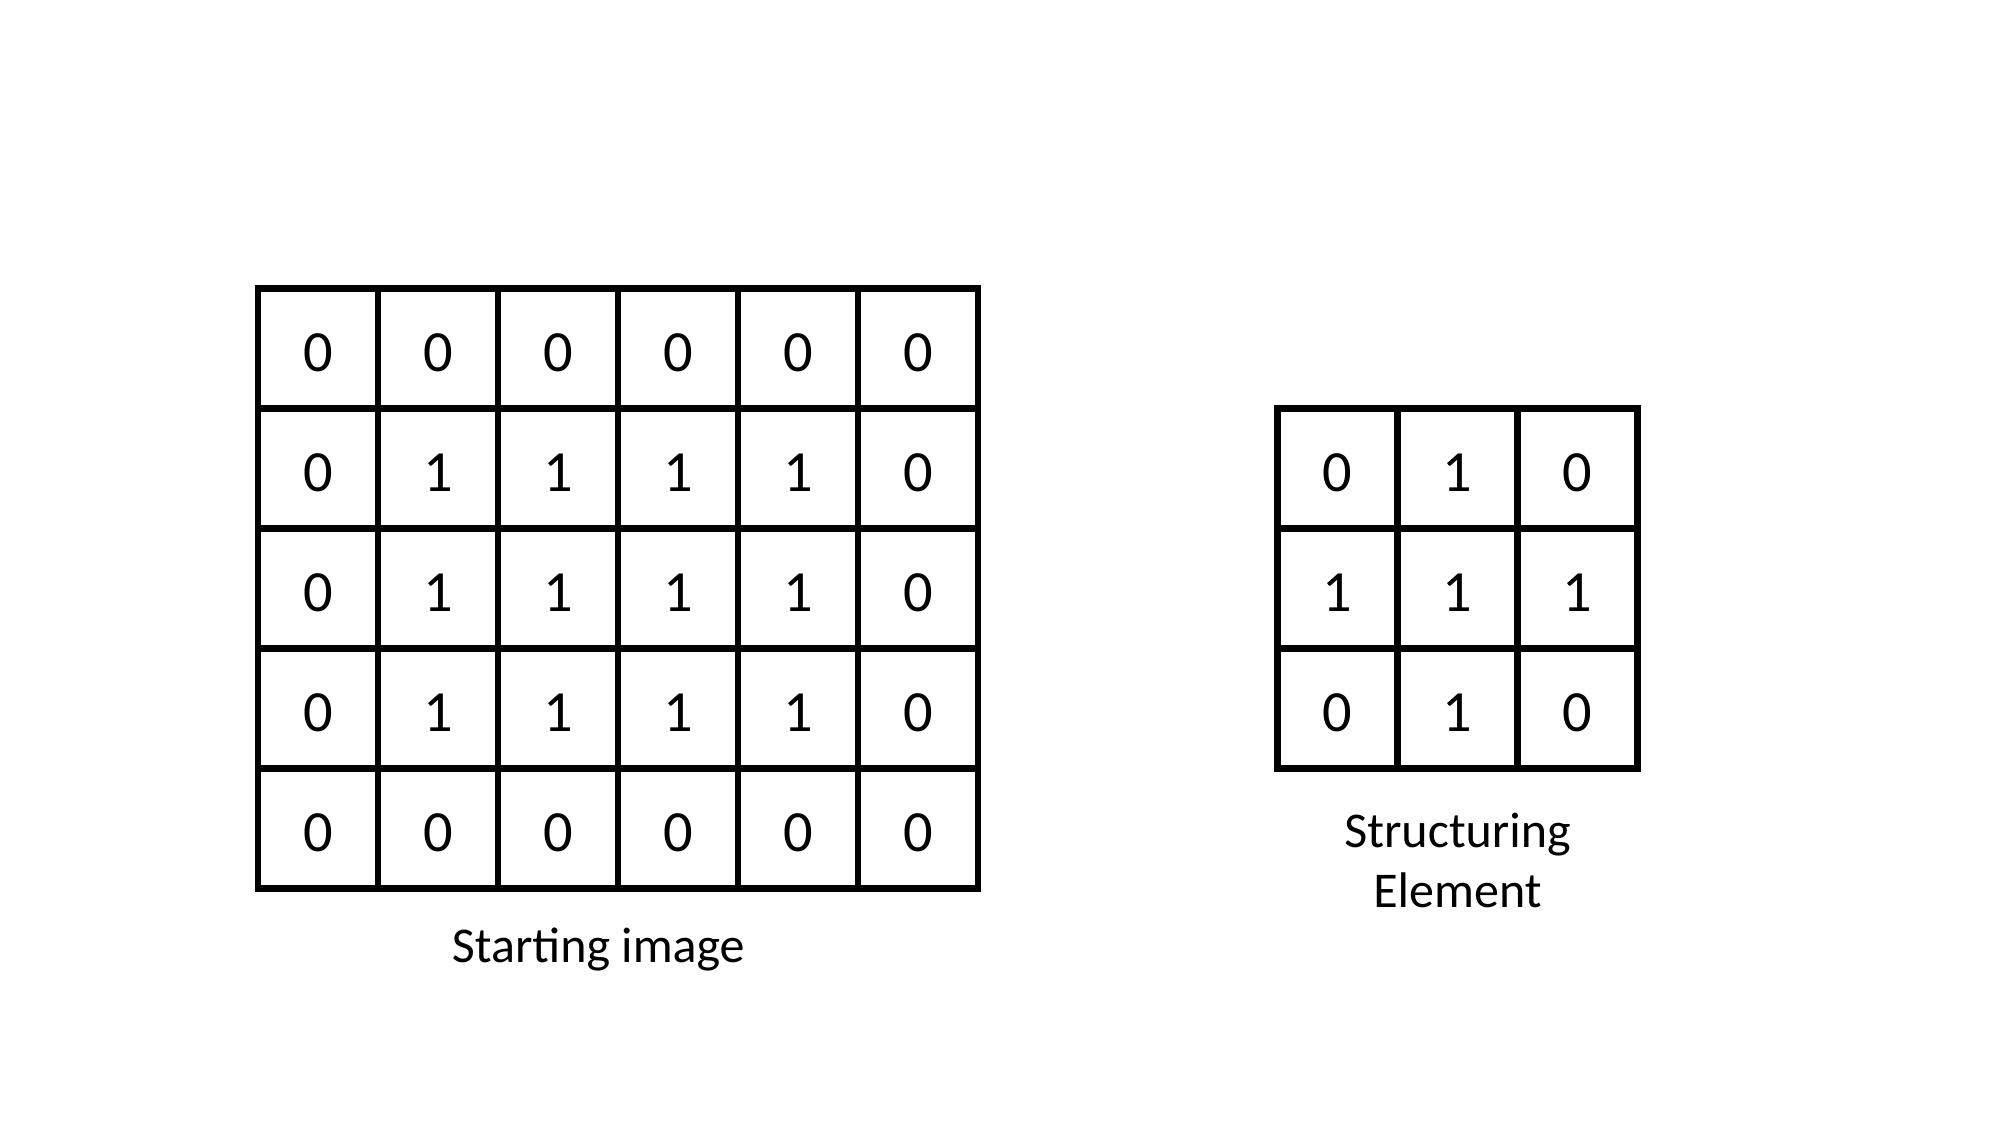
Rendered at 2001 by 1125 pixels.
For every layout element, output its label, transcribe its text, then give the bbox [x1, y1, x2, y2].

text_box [1277, 408, 1638, 769]
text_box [258, 288, 979, 889]
text_box Starting image [398, 905, 799, 1040]
text_box Structuring Element [1257, 790, 1658, 985]
